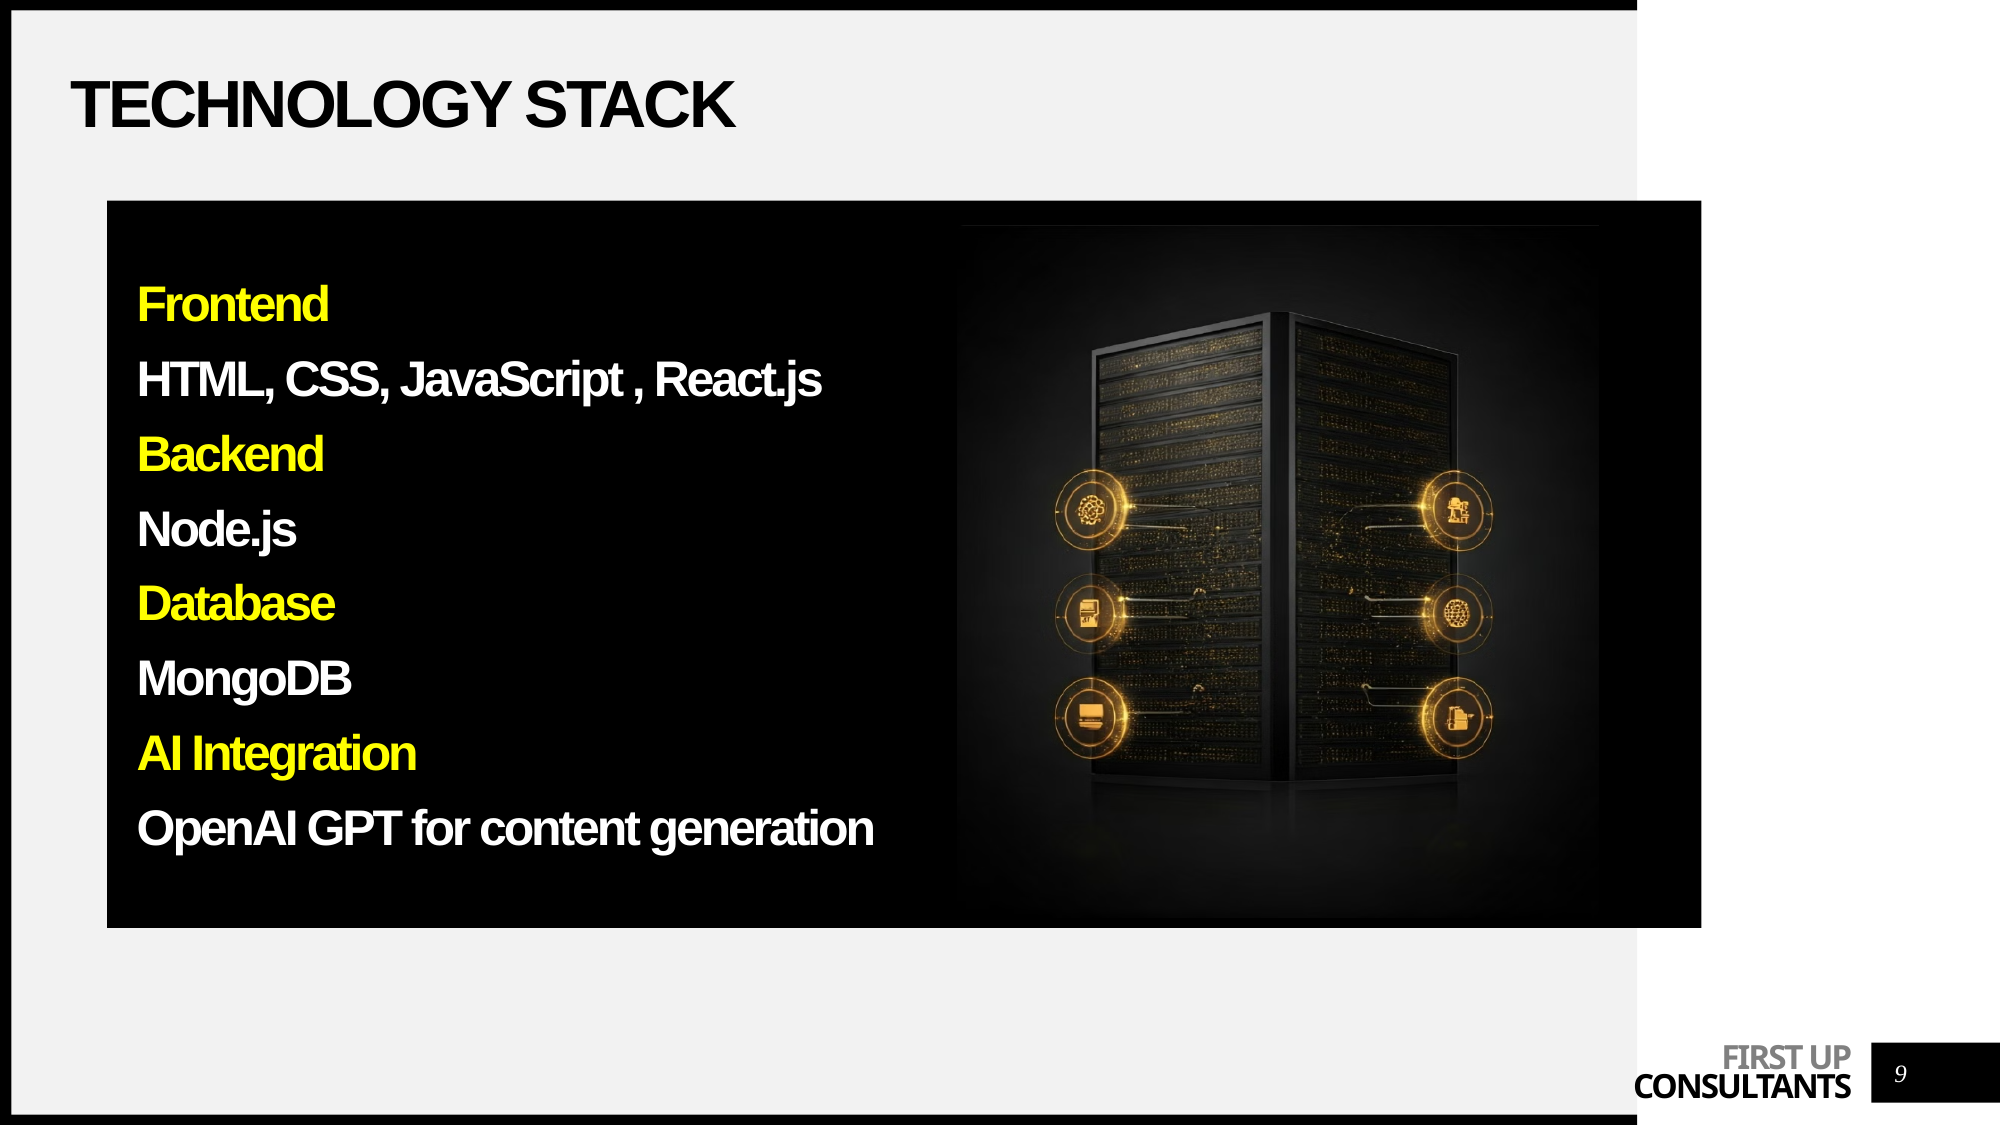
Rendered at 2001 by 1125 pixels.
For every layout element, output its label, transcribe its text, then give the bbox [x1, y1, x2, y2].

list Frontend HTML, CSS, JavaScript , React.js Backend Node.js Database MongoDB AI Integration OpenAI GPT for content generation [107, 200, 1702, 928]
title Technology Stack [70, 70, 1580, 142]
slide_number 9 [1877, 1050, 1924, 1096]
picture [957, 225, 1599, 918]
